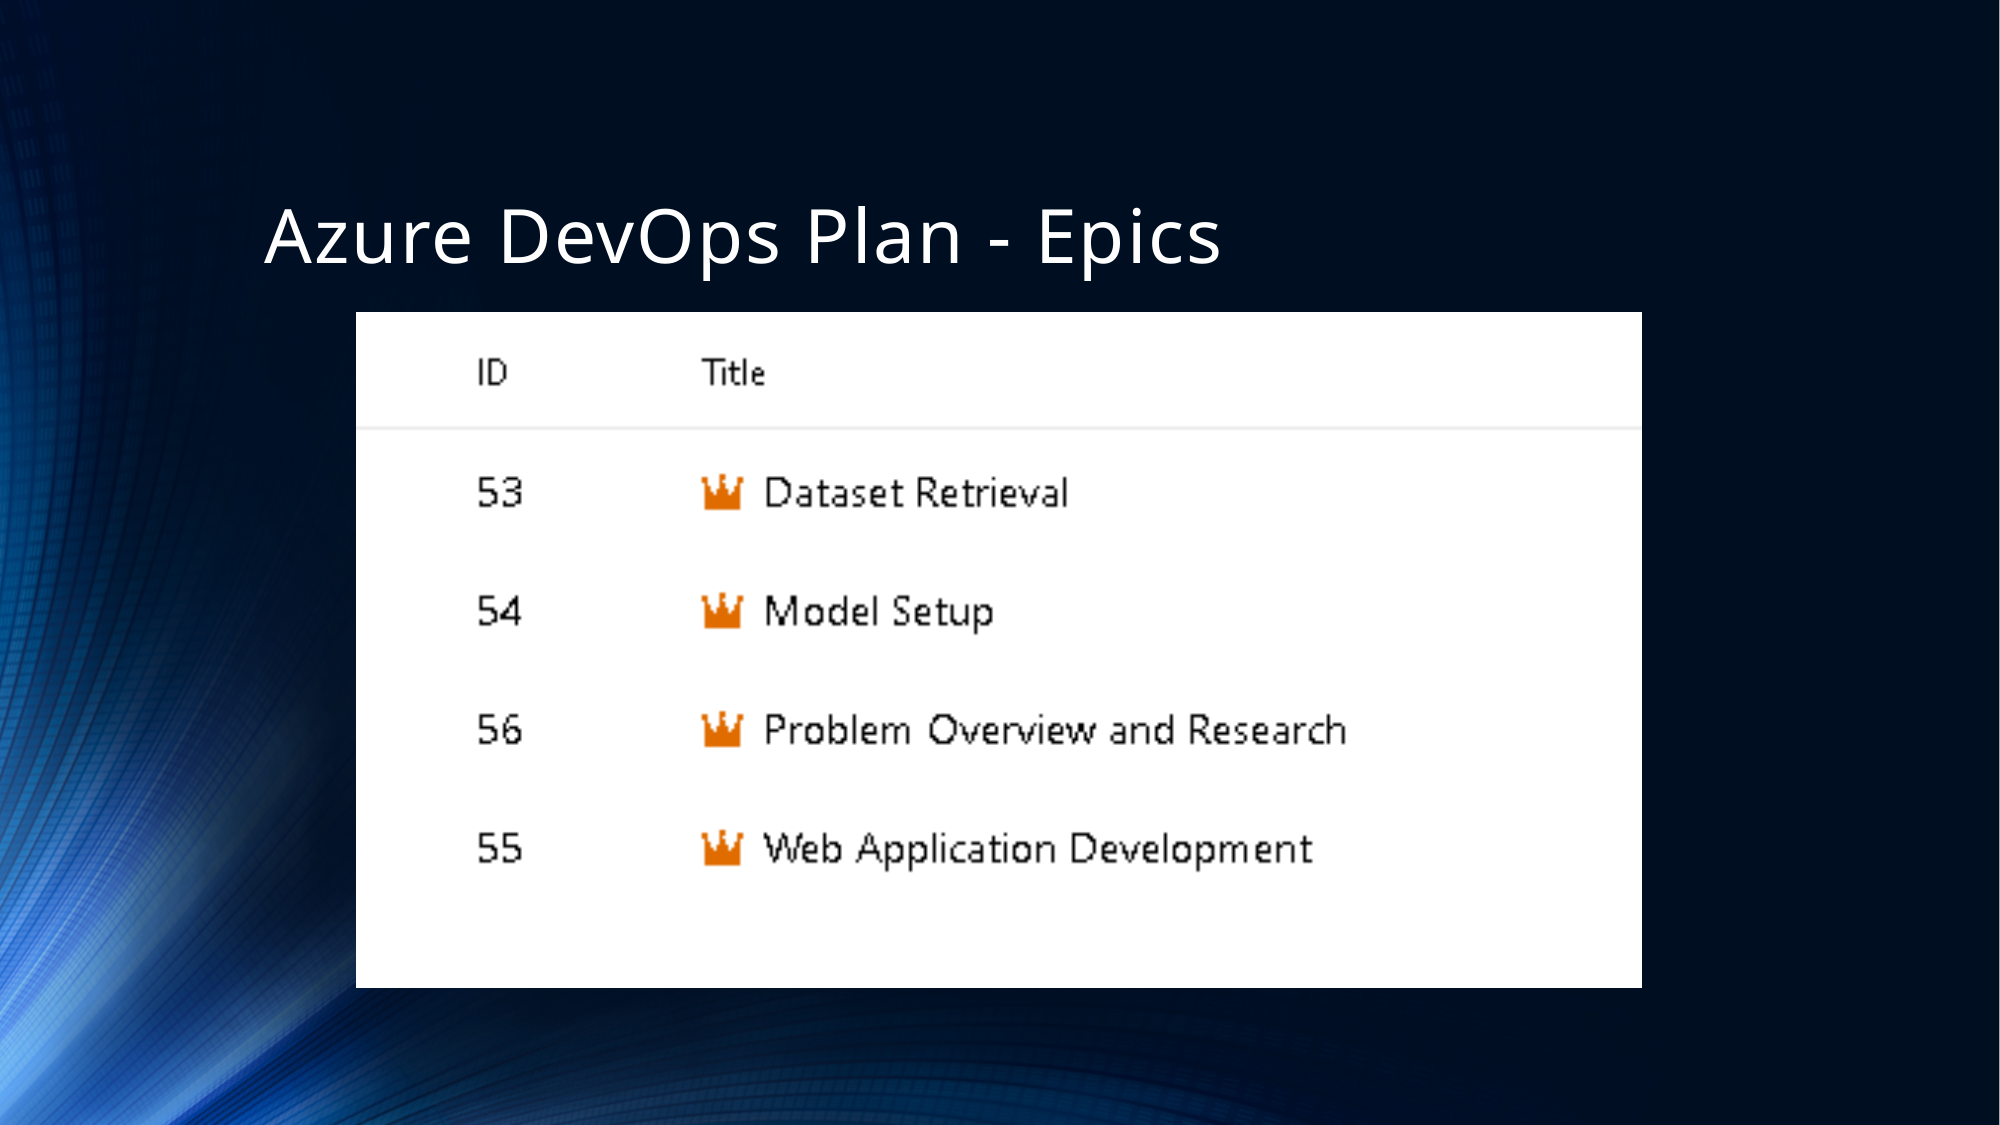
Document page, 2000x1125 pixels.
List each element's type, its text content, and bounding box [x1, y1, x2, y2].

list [356, 312, 1642, 988]
title Azure DevOps Plan - Epics [249, 62, 1750, 288]
picture [0, 0, 2000, 1125]
